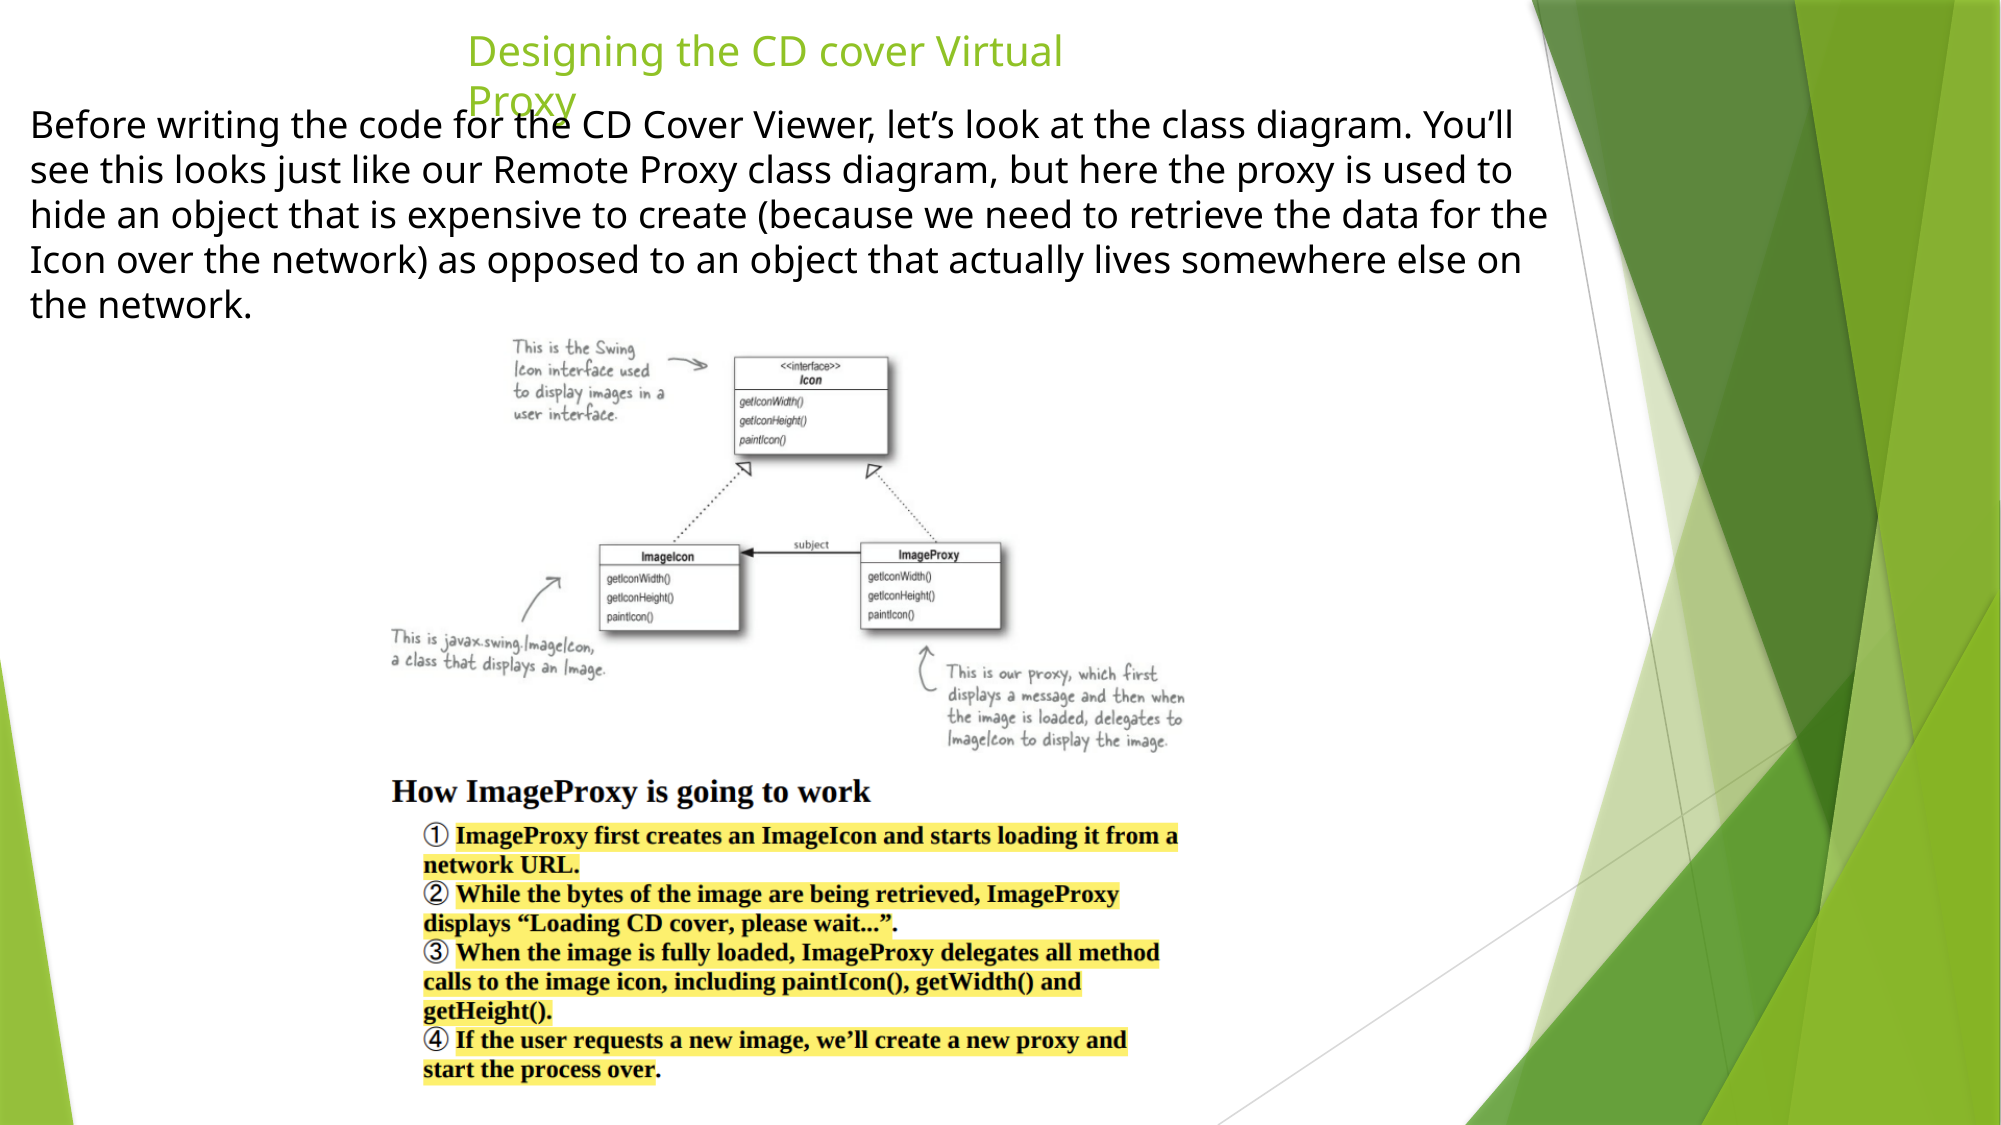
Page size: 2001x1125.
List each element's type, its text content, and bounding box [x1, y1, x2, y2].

picture [365, 289, 1202, 1099]
text_box Before writing the code for the CD Cover Viewer, let’s look at the class diagram. You’ll see this looks just like our Remote Proxy class diagram, but here the proxy is used to hide an object that is expensive to create (because we need to retrieve the data for the Icon over the network) as opposed to an object that actually lives somewhere else on the network. [15, 93, 1572, 333]
title Designing the CD cover Virtual Proxy [452, 17, 1182, 93]
